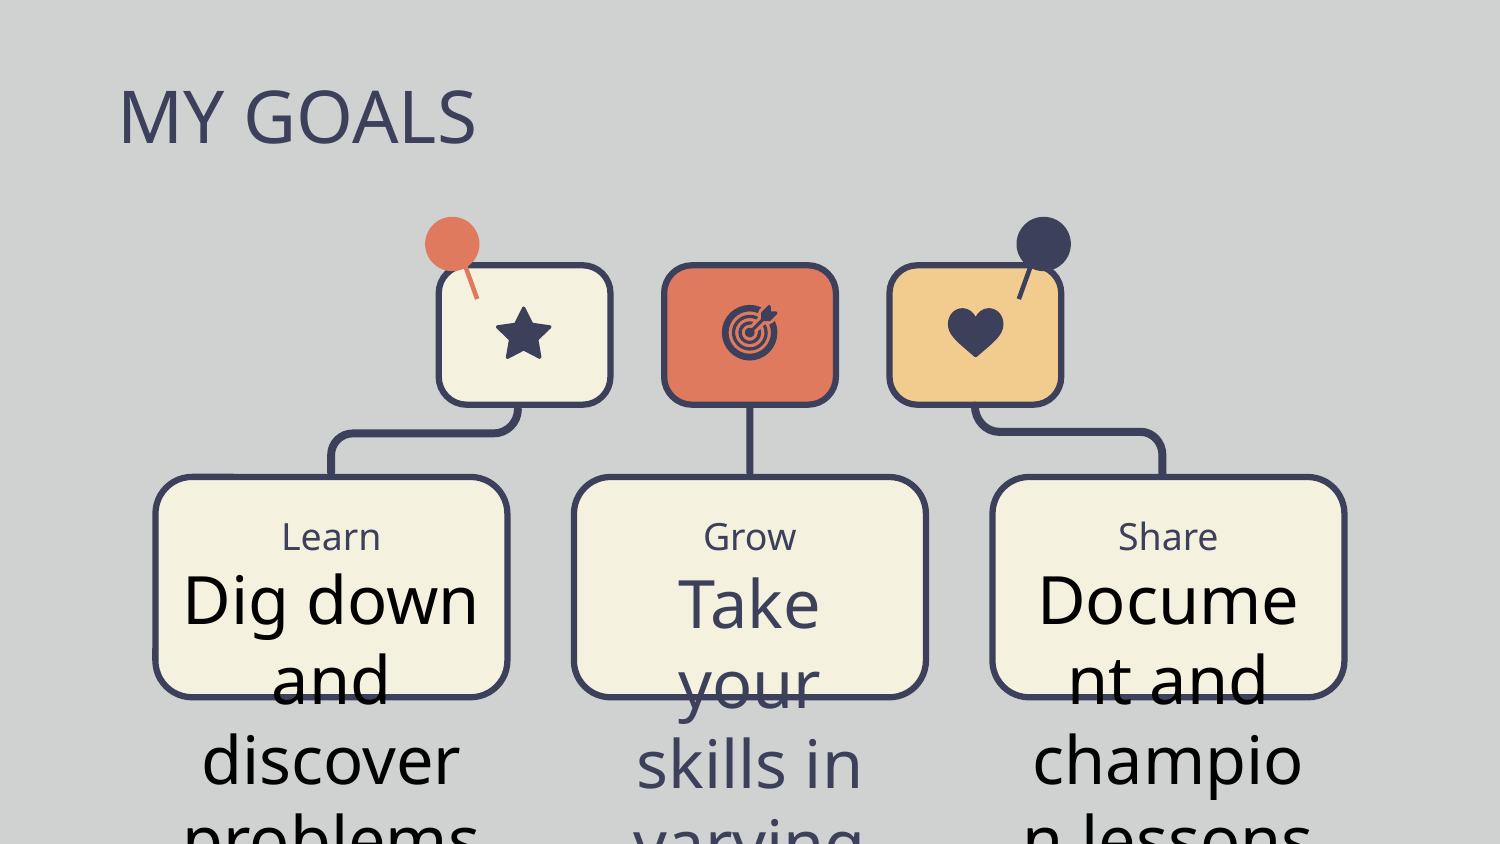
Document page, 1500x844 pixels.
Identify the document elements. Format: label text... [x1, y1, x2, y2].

text_box [155, 476, 508, 696]
text_box [992, 476, 1345, 698]
title MY GOALS [116, 70, 1383, 172]
subtitle Share [1018, 503, 1319, 559]
text_box [664, 265, 836, 405]
subtitle Grow [600, 503, 900, 559]
subtitle Take your skills in varying directions to grow solutions [600, 561, 900, 663]
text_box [889, 216, 1072, 405]
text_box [721, 304, 779, 361]
subtitle Document and champion lessons learned for others [1018, 559, 1319, 663]
text_box [330, 413, 519, 474]
subtitle Learn [181, 503, 482, 559]
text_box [424, 216, 611, 405]
subtitle Dig down and discover problems and pain points [181, 559, 482, 698]
text_box [573, 476, 926, 698]
text_box [975, 413, 1164, 475]
